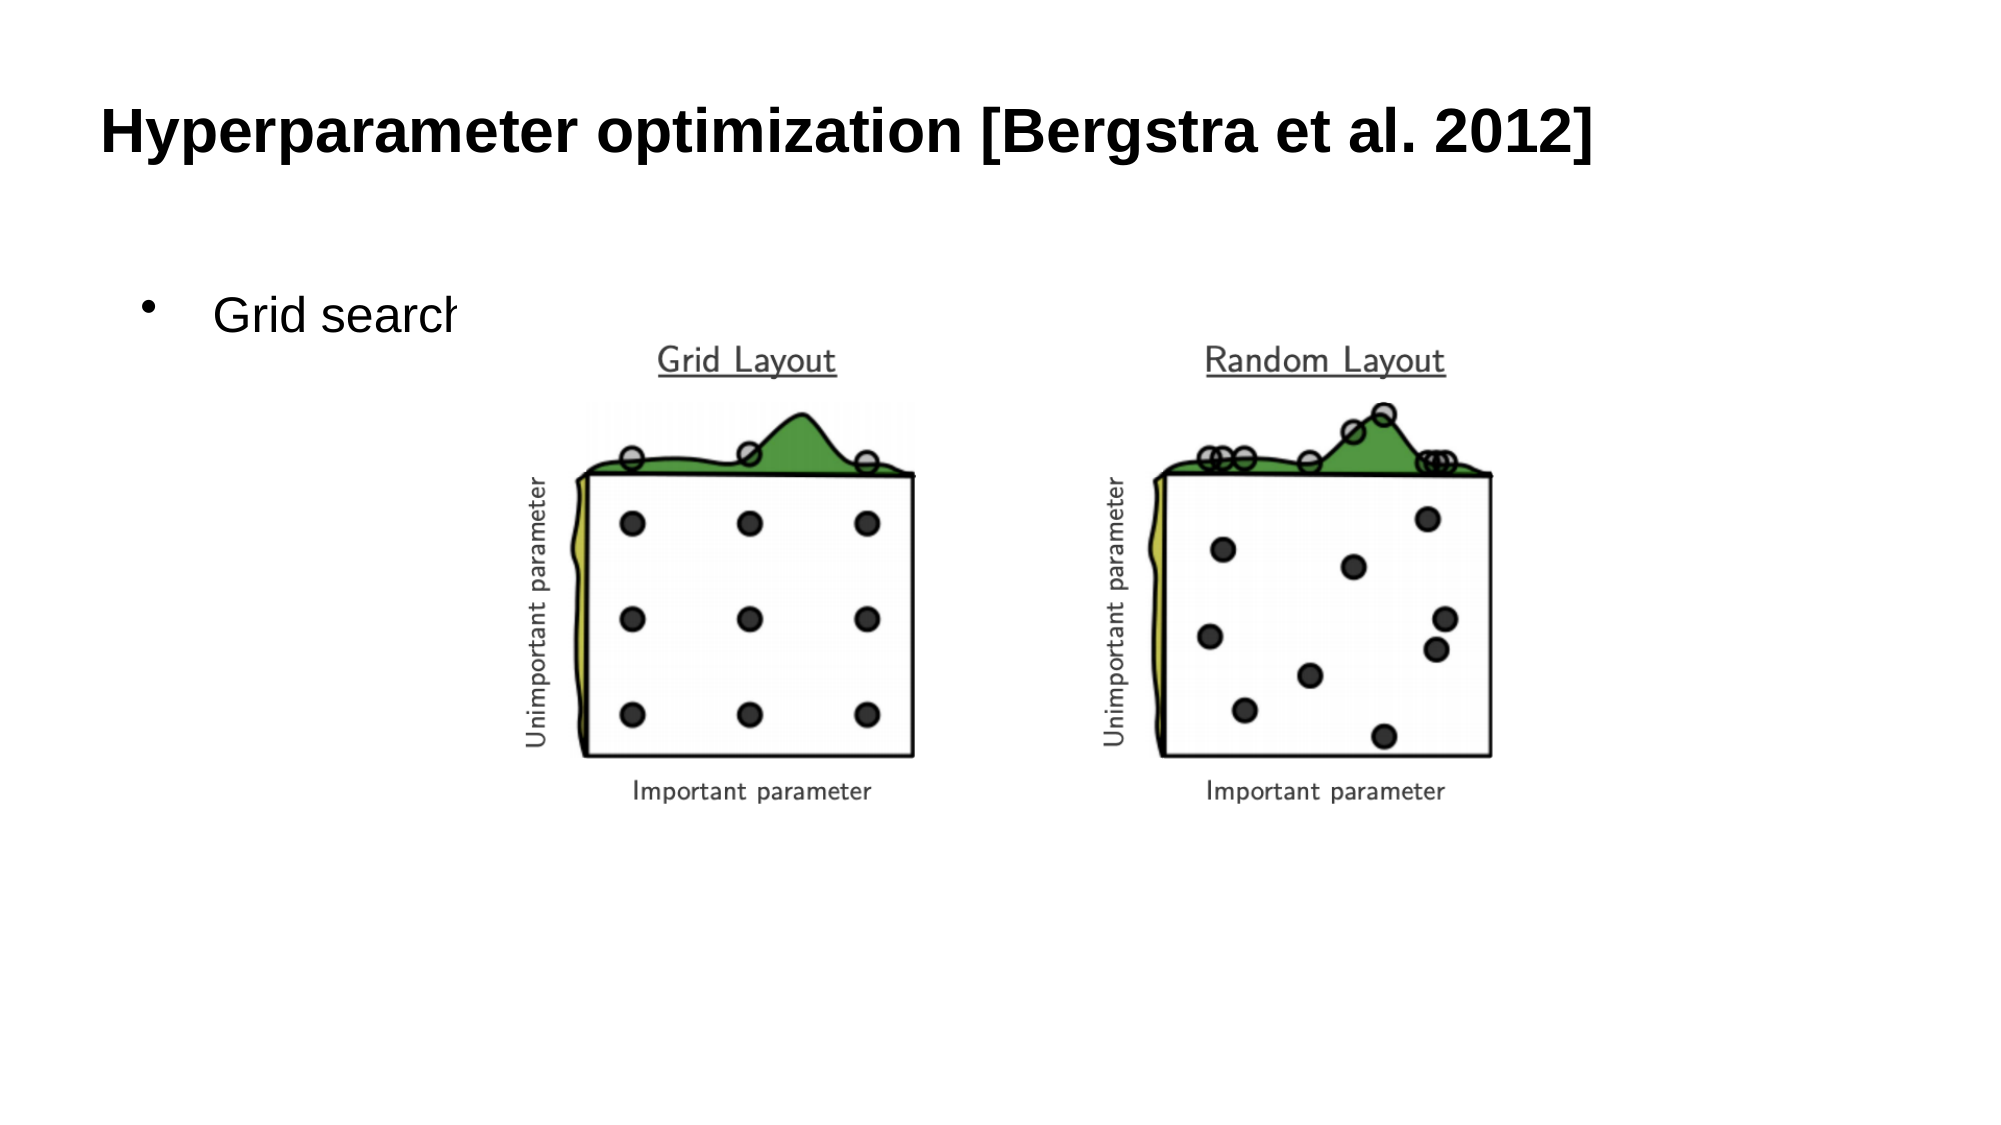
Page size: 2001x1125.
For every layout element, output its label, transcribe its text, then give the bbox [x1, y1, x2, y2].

picture [457, 283, 1673, 835]
list Grid search vs. random search Grid search: explored 3 important hyperparameters in 9 trials Random search: explored 9 hyperparameters in 9 trials [132, 222, 1945, 1043]
title Hyperparameter optimization [Bergstra et al. 2012] [92, 82, 1824, 192]
